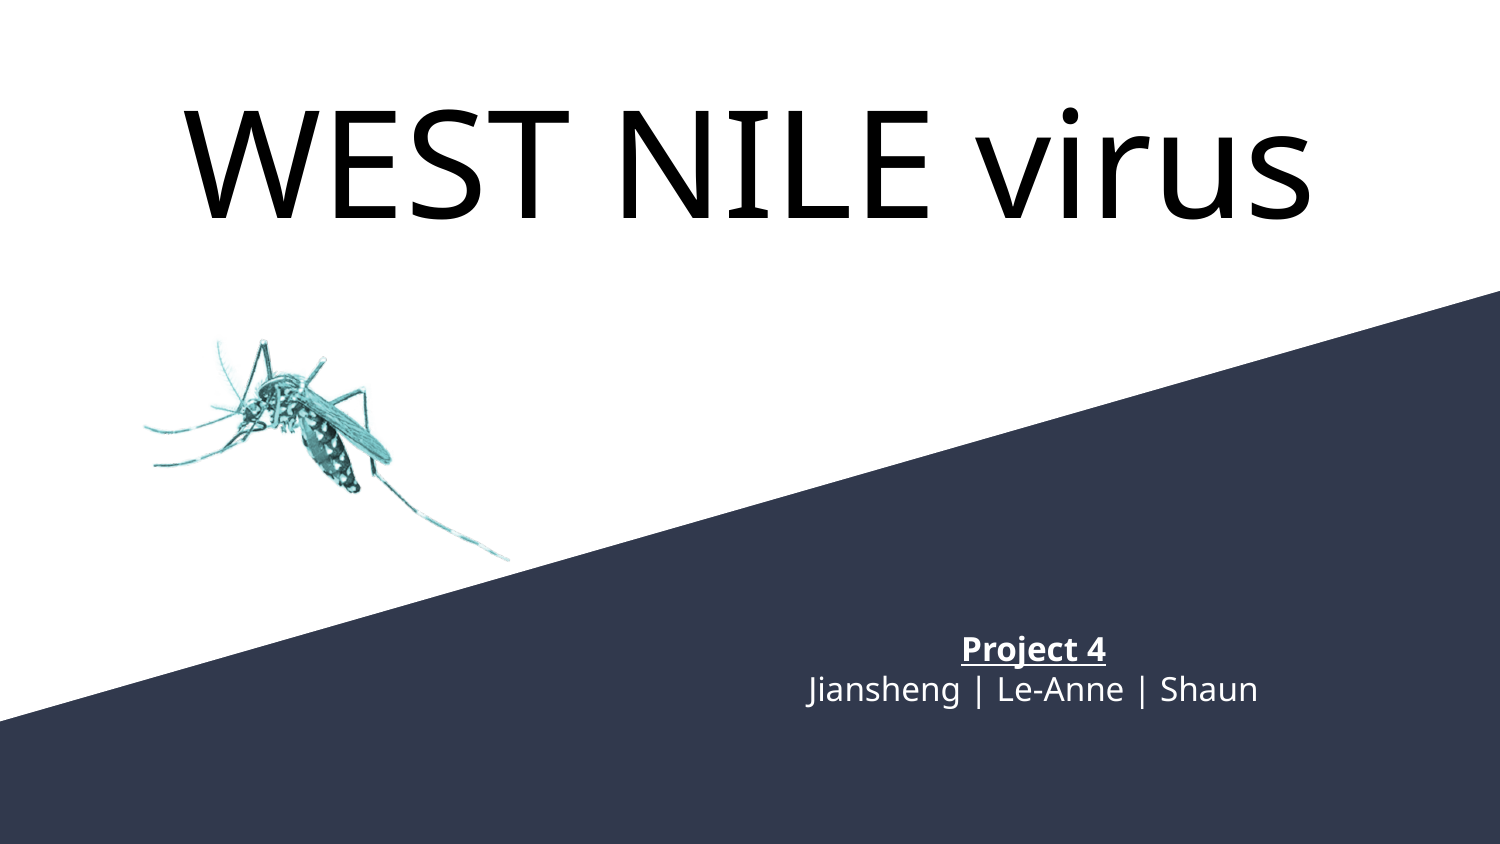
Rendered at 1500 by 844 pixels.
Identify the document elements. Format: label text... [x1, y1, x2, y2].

subtitle Project 4 Jiansheng | Le-Anne | Shaun [685, 612, 1382, 734]
picture [52, 251, 552, 630]
title WEST NILE virus [51, 88, 1449, 299]
